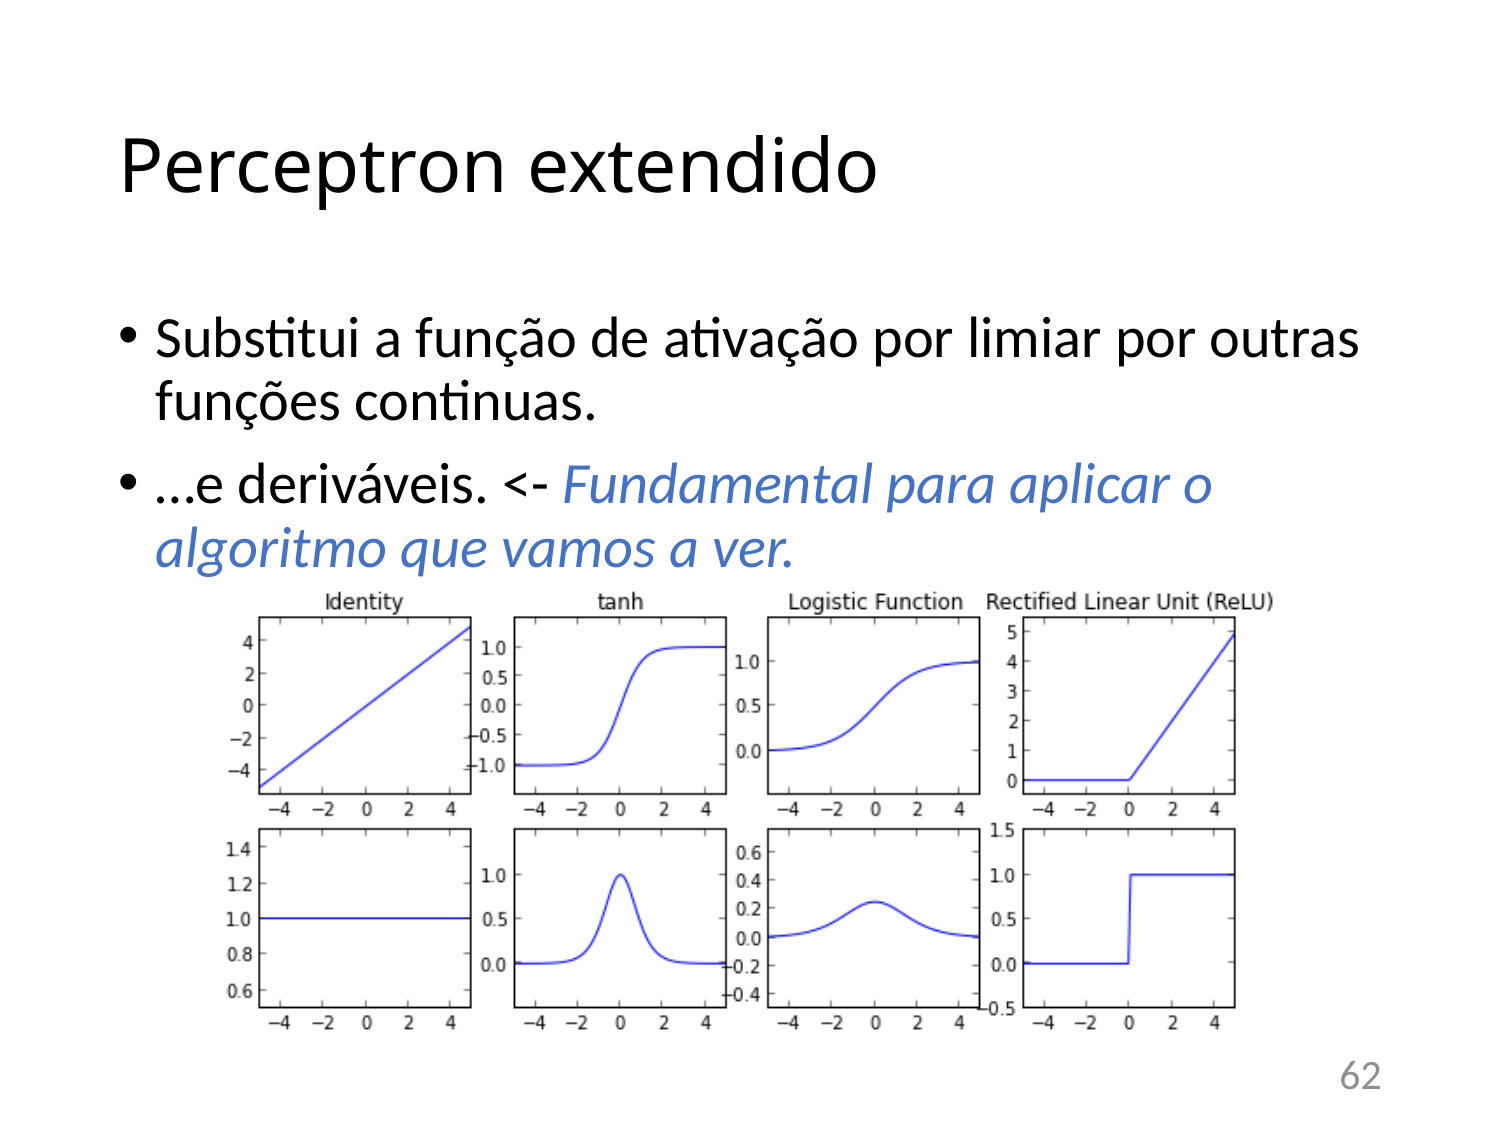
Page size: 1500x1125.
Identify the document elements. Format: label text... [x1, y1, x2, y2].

list Substitui a função de ativação por limiar por outras funções continuas. …e deriváveis. <- Fundamental para aplicar o algoritmo que vamos a ver. [103, 299, 1397, 1014]
picture [215, 580, 1285, 1042]
slide_number 62 [1059, 1042, 1397, 1103]
title Perceptron extendido [103, 59, 1397, 278]
